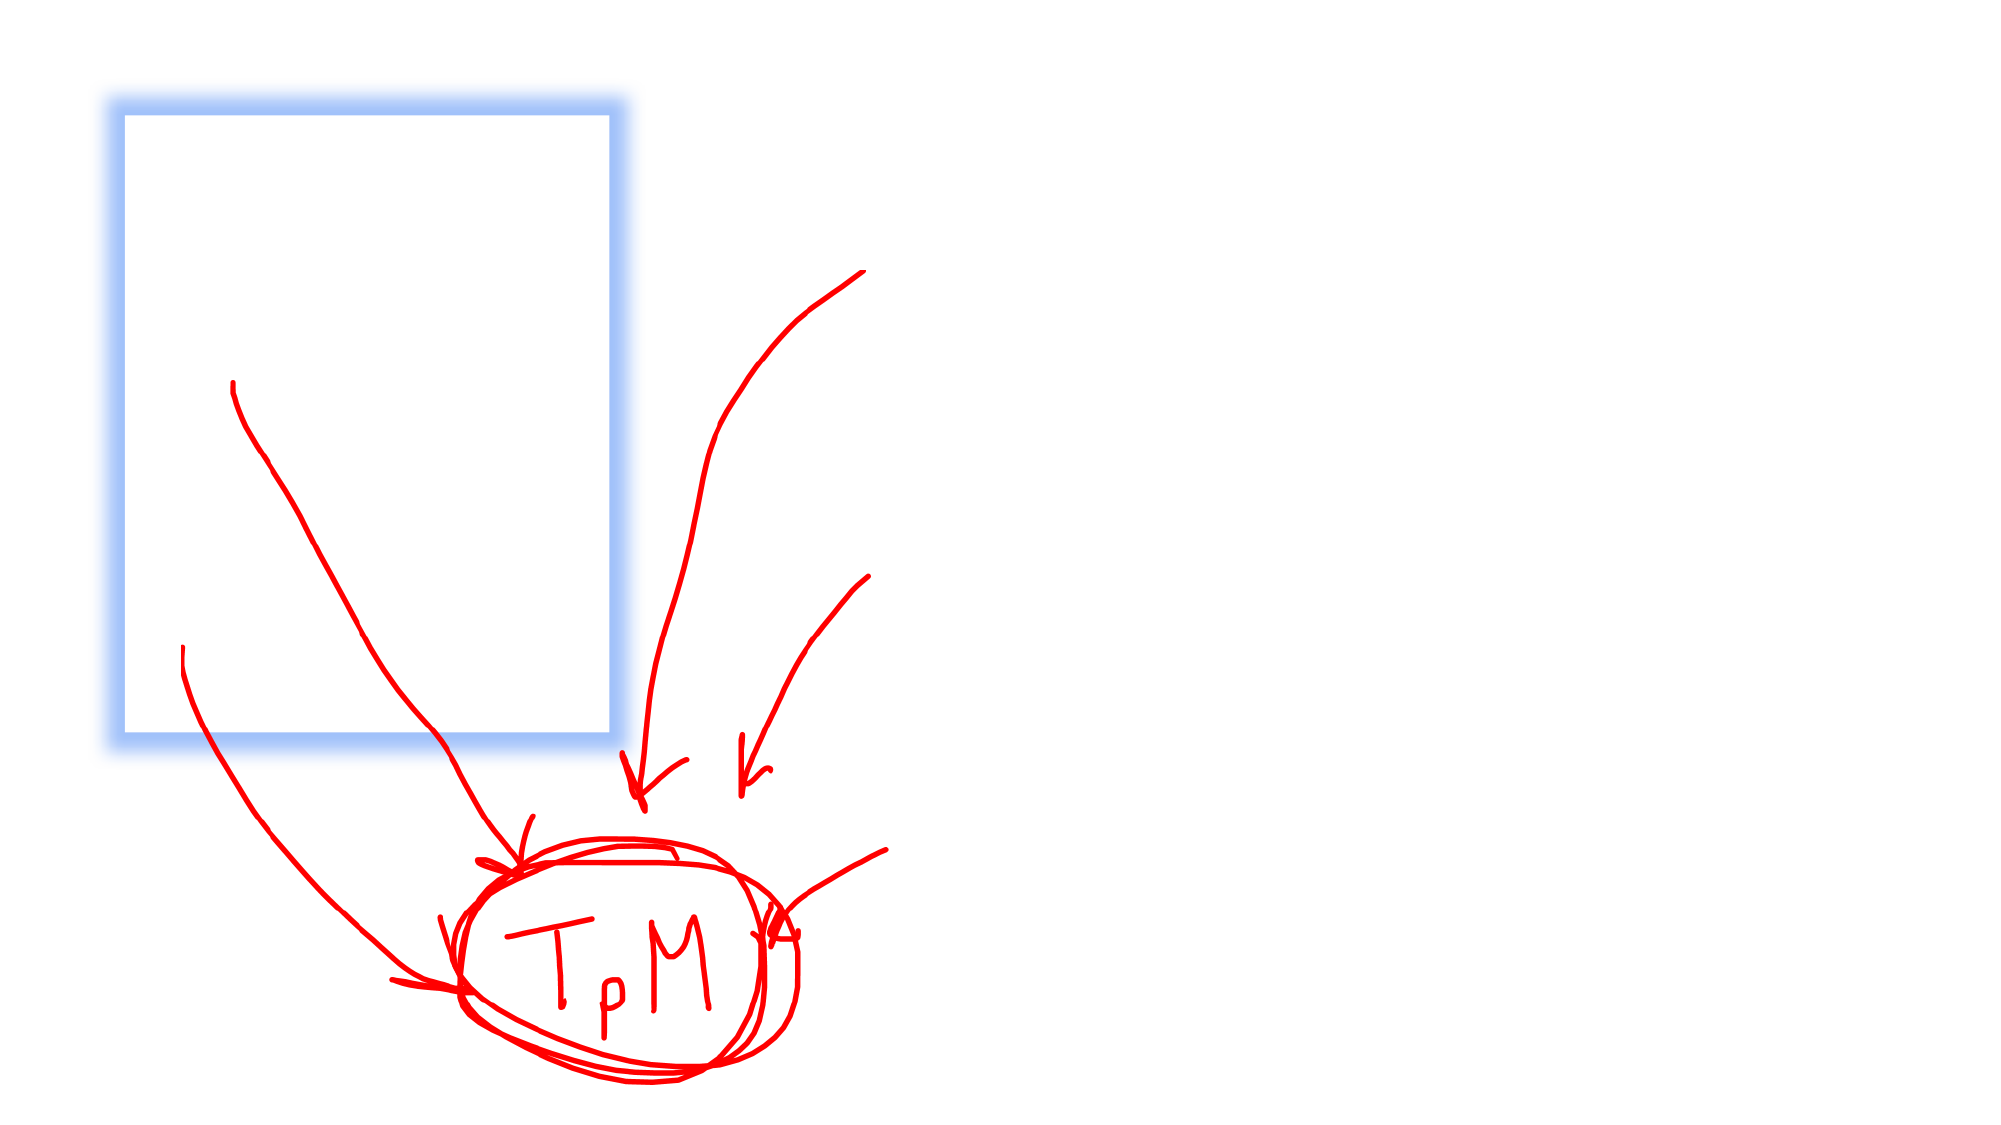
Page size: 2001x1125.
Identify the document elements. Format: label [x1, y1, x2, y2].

picture [181, 270, 897, 1094]
